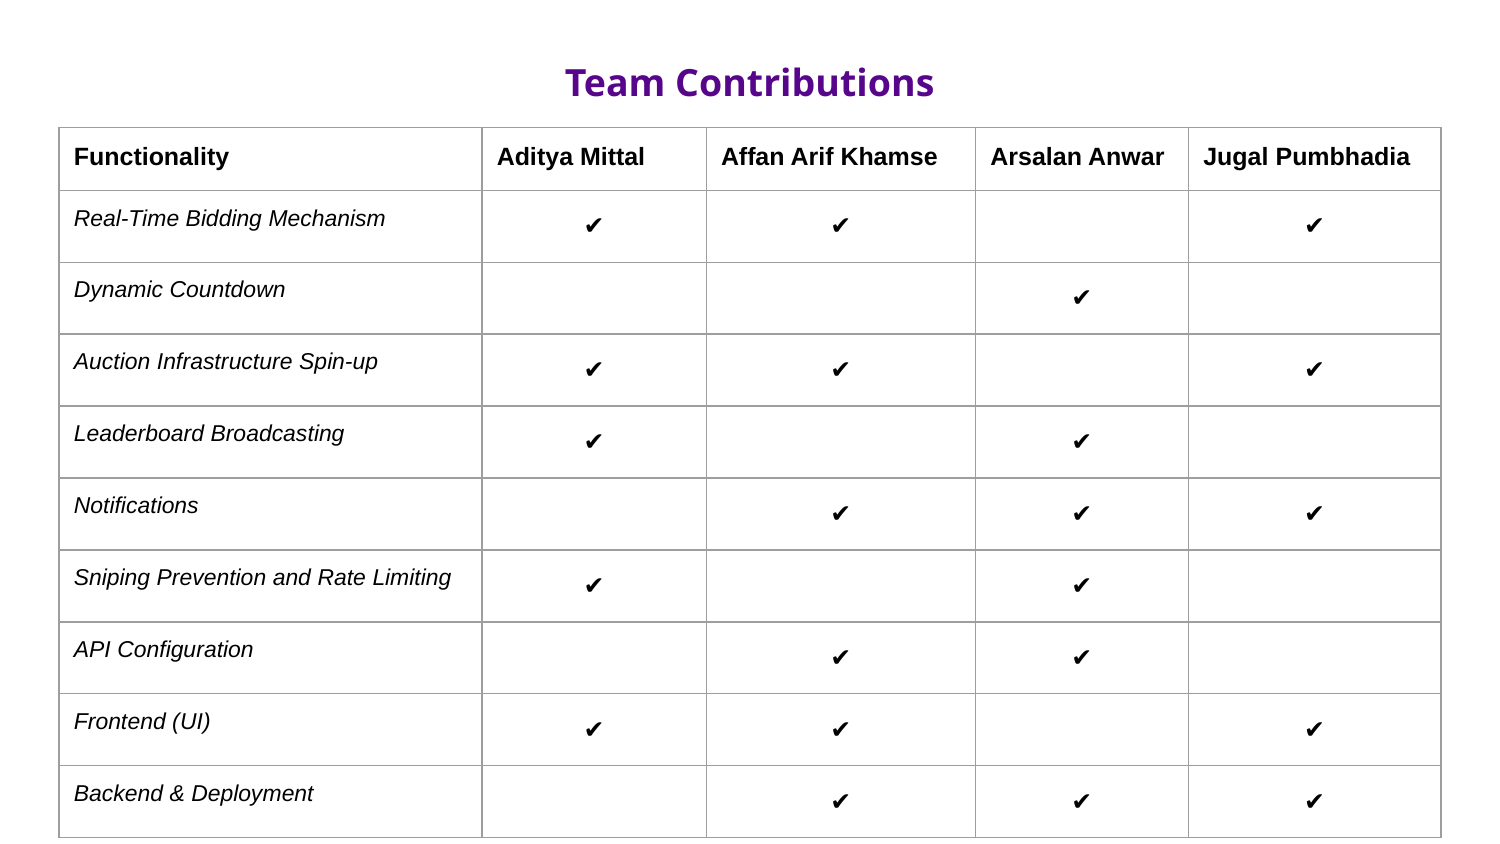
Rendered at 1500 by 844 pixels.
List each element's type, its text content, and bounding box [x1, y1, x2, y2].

table_cell Backend & Deployment [60, 766, 481, 837]
table_cell [707, 407, 975, 477]
table_cell Notifications [60, 479, 481, 549]
table_cell [483, 479, 706, 549]
table_header Aditya Mittal [483, 128, 706, 190]
table_cell ✔ [1189, 479, 1440, 549]
table_cell ✔ [976, 263, 1188, 333]
table_cell ✔ [976, 551, 1188, 621]
table_cell ✔ [707, 766, 975, 837]
table_cell ✔ [707, 191, 975, 262]
table_cell [1189, 551, 1440, 621]
table_cell API Configuration [60, 623, 481, 693]
table_cell ✔ [483, 407, 706, 477]
table_cell Auction Infrastructure Spin-up [60, 335, 481, 405]
table_cell ✔ [976, 407, 1188, 477]
table_cell [483, 766, 706, 837]
table_cell Real-Time Bidding Mechanism [60, 191, 481, 262]
table_cell [1189, 407, 1440, 477]
table_cell ✔ [707, 694, 975, 765]
table_cell ✔ [1189, 694, 1440, 765]
title Team Contributions [58, 44, 1442, 108]
table_header Jugal Pumbhadia [1189, 128, 1440, 190]
table_cell Sniping Prevention and Rate Limiting [60, 551, 481, 621]
table_cell ✔ [1189, 335, 1440, 405]
table_cell [483, 623, 706, 693]
table_cell ✔ [1189, 191, 1440, 262]
table_cell ✔ [707, 623, 975, 693]
table_cell ✔ [483, 191, 706, 262]
table_cell ✔ [707, 479, 975, 549]
table_cell [483, 263, 706, 333]
table_header Arsalan Anwar [976, 128, 1188, 190]
table_cell [976, 694, 1188, 765]
table_cell Dynamic Countdown [60, 263, 481, 333]
table_cell [1189, 623, 1440, 693]
table_header Functionality [60, 128, 481, 190]
table_header Affan Arif Khamse [707, 128, 975, 190]
table_cell ✔ [976, 623, 1188, 693]
table_cell ✔ [976, 766, 1188, 837]
table_cell ✔ [976, 479, 1188, 549]
table_cell Leaderboard Broadcasting [60, 407, 481, 477]
table_cell [1189, 263, 1440, 333]
table_cell ✔ [483, 551, 706, 621]
table_cell [707, 263, 975, 333]
table_cell [707, 551, 975, 621]
table_cell [976, 191, 1188, 262]
table_cell ✔ [483, 694, 706, 765]
table_cell Frontend (UI) [60, 694, 481, 765]
table_cell ✔ [707, 335, 975, 405]
table_cell ✔ [1189, 766, 1440, 837]
table_cell [976, 335, 1188, 405]
table_cell ✔ [483, 335, 706, 405]
